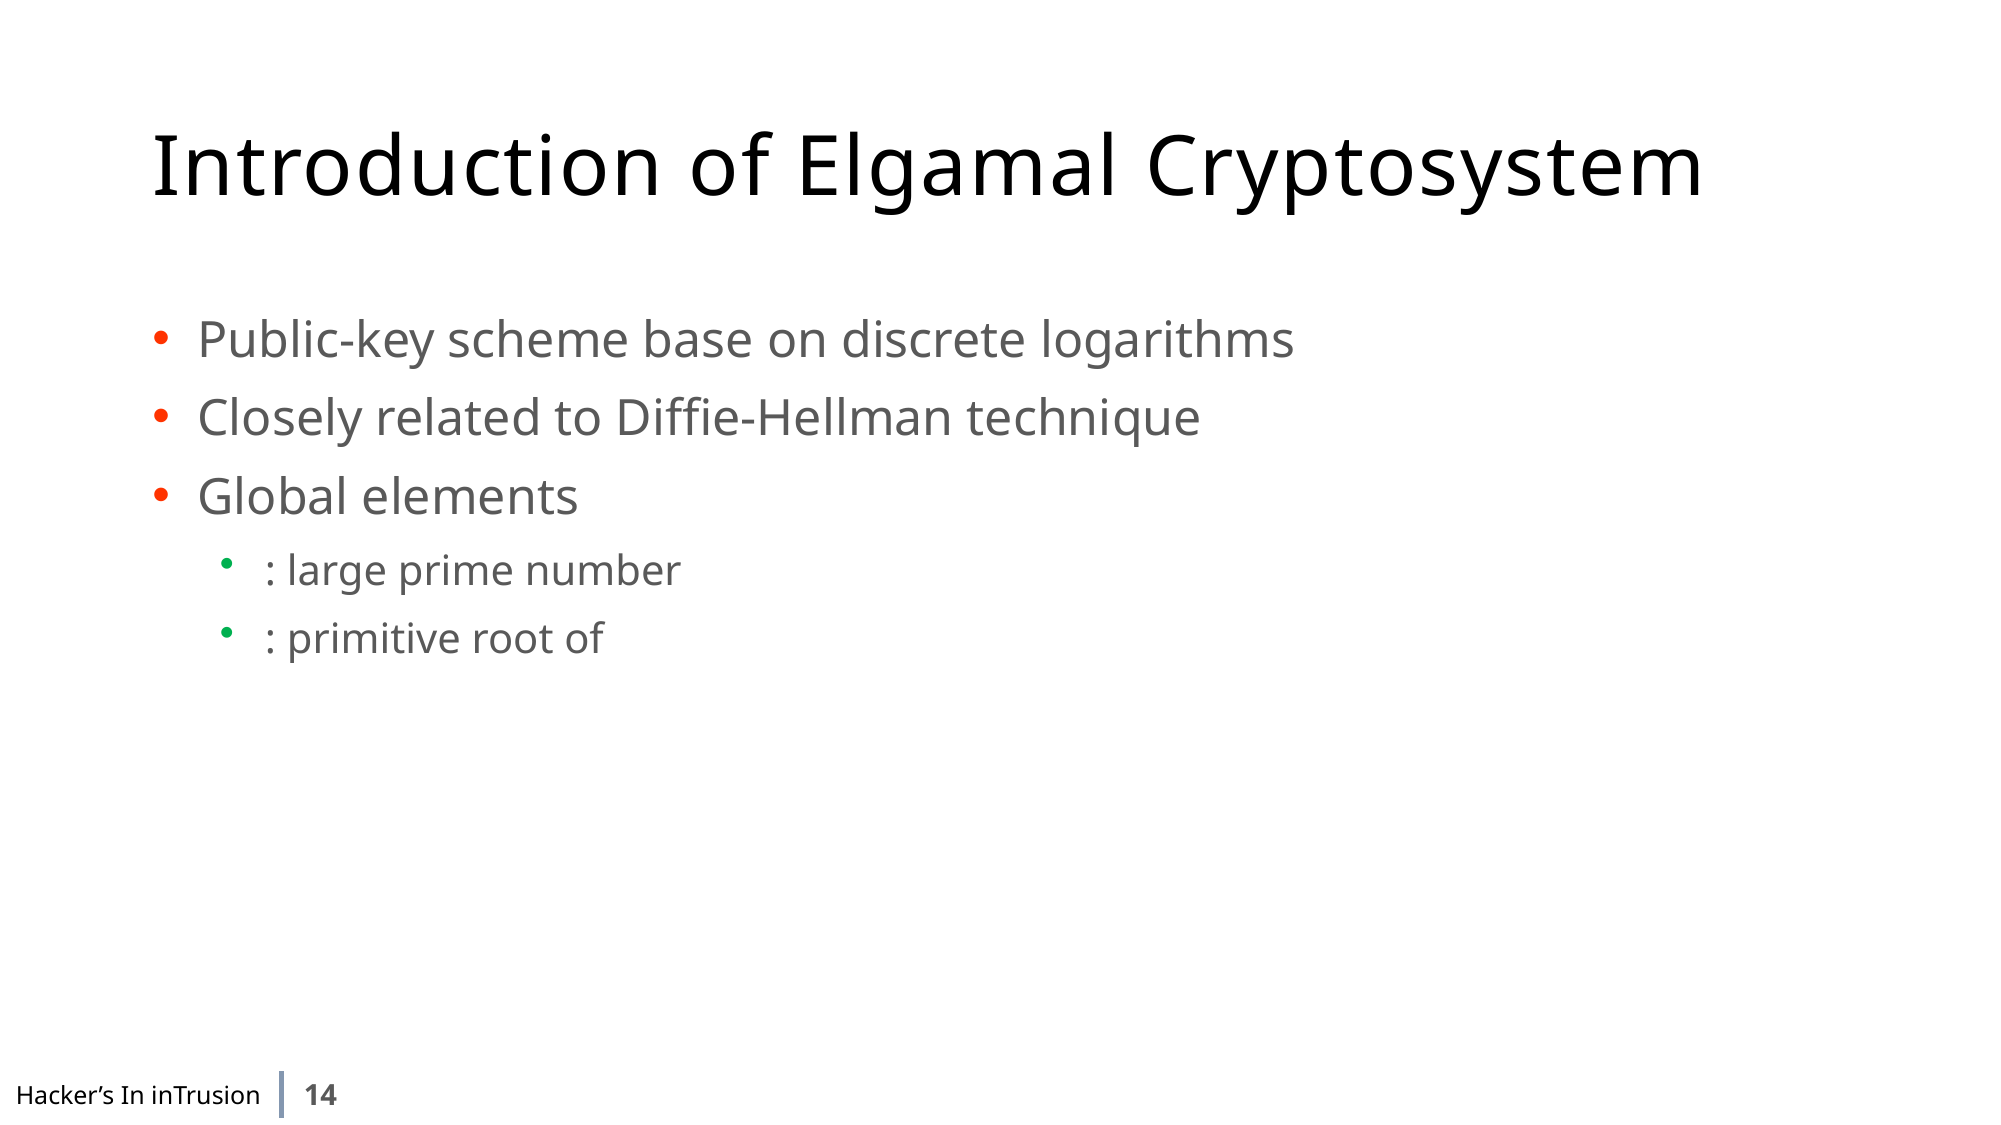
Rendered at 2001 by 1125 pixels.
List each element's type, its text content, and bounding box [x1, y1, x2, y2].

title Introduction of Elgamal Cryptosystem [137, 59, 1974, 278]
